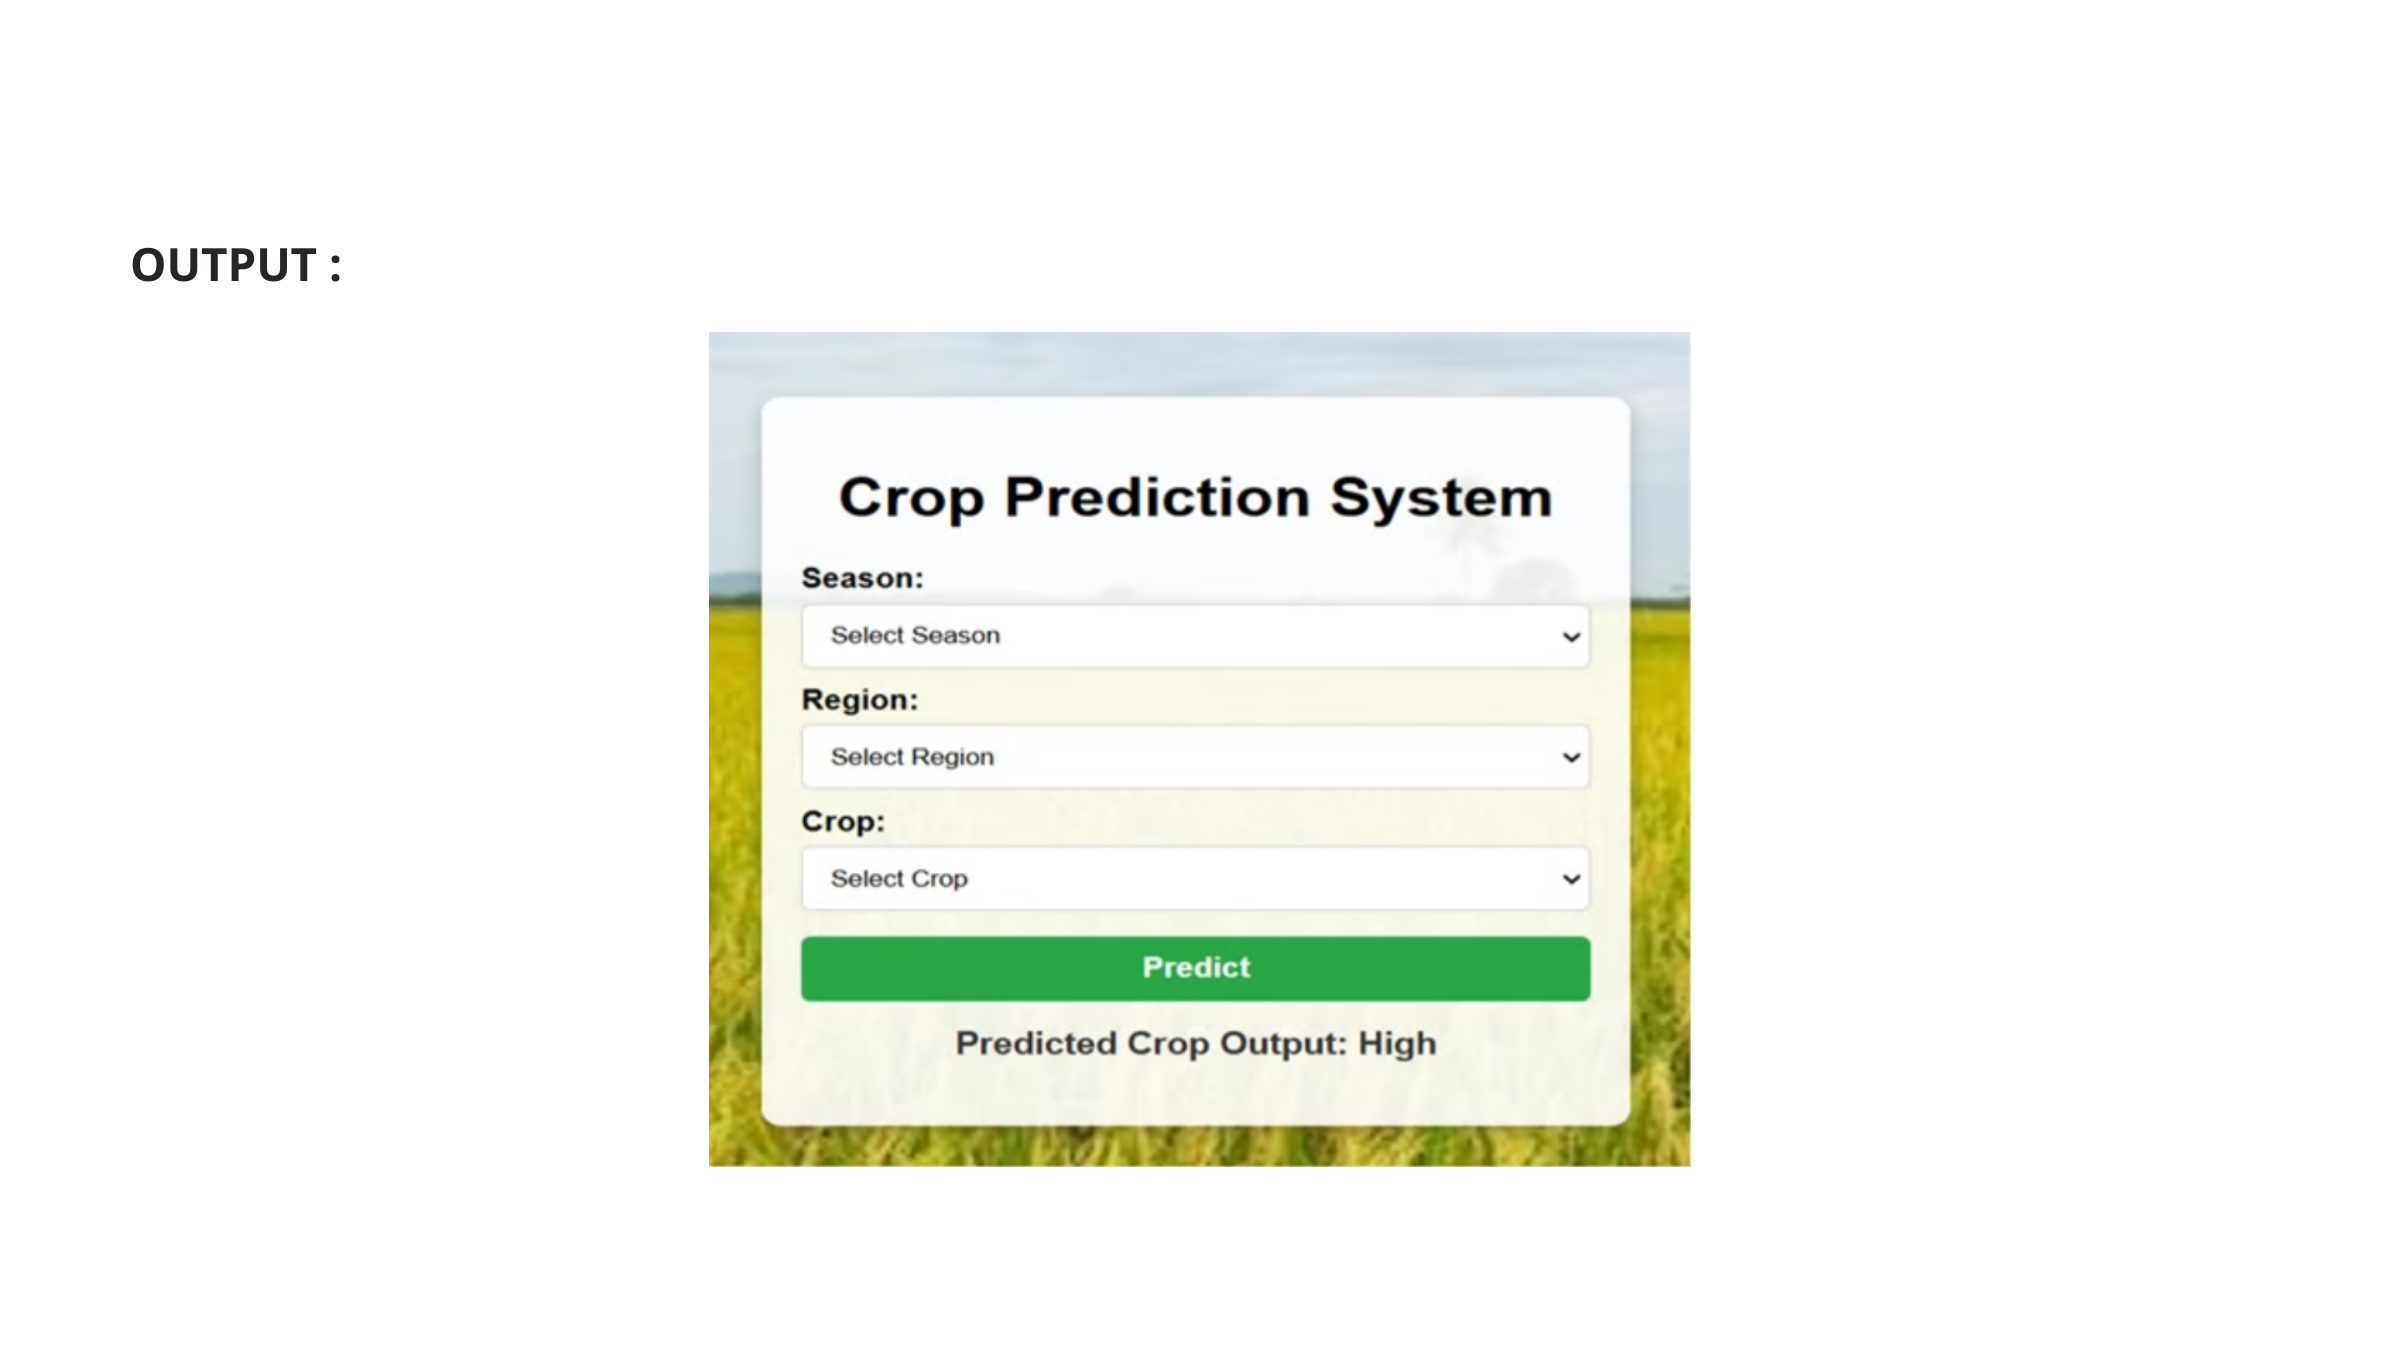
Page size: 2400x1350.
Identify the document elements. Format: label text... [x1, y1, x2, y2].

picture [708, 332, 1691, 1168]
text_box OUTPUT : [130, 216, 2270, 291]
